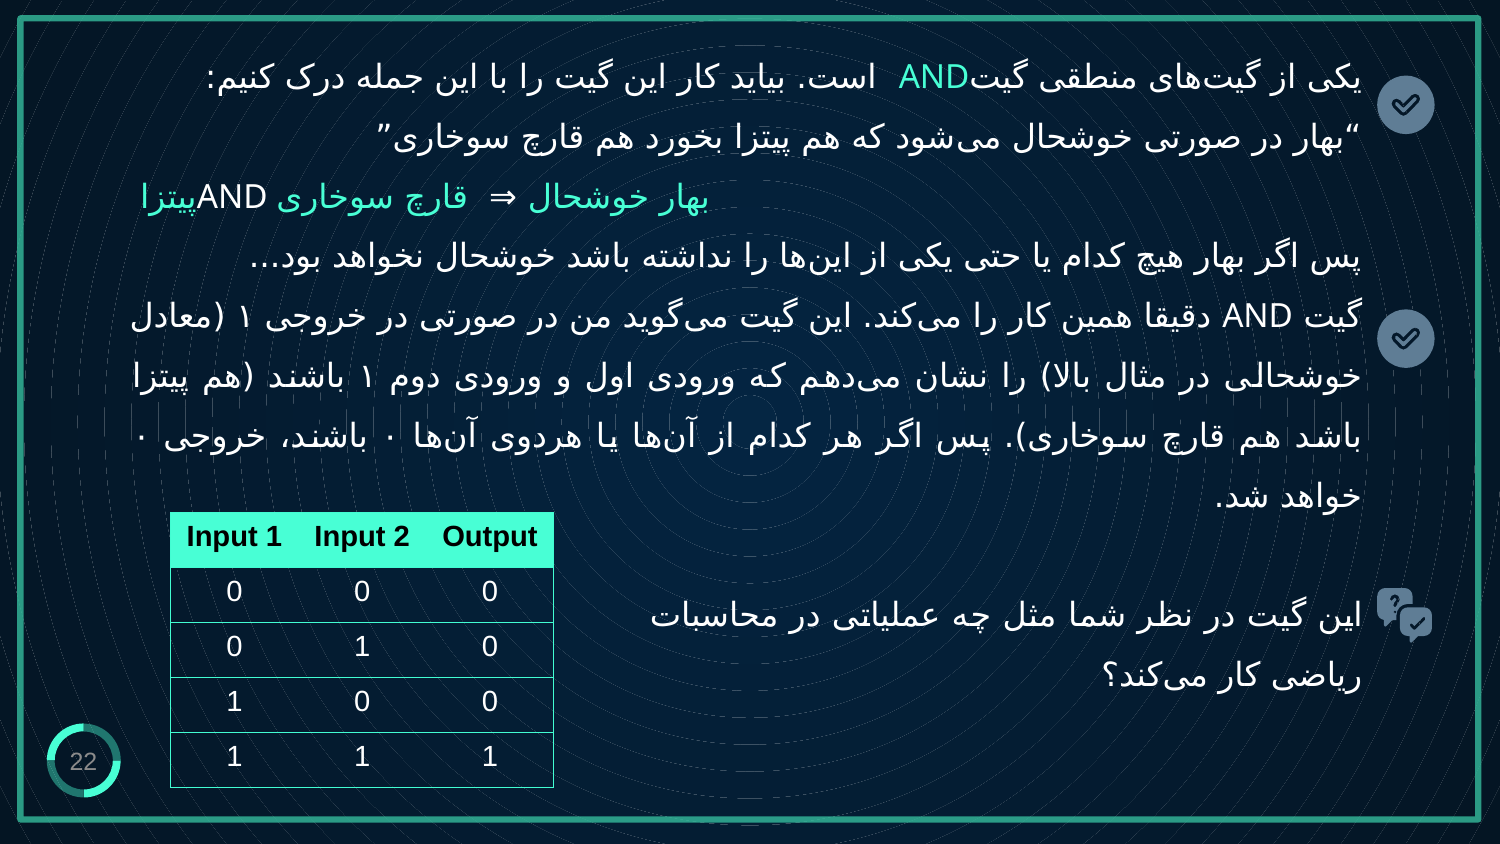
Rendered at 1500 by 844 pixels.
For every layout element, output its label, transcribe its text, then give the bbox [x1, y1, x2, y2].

text_box یکی از گیت‌های منطقی گیتAND است. بیاید کار این گیت را با این جمله درک کنیم: “بهار در صورتی خوشحال می‌شود که هم پیتزا بخورد هم قارچ سوخاری” پیتزاAND بهار خوشحال ⇒ قارچ سوخاری پس اگر بهار هیچ کدام یا حتی یکی از این‌ها را نداشته باشد خوشحال نخواهد بود... گیت AND دقیقا همین کار را می‌کند. این گیت می‌گوید من در صورتی در خروجی ۱ (معادل خوشحالی در مثال بالا) را نشان می‌دهم که ورودی اول و ورودی دوم ۱ باشند (هم پیتزا باشد هم قارچ سوخاری). پس اگر هر کدام از آن‌ها یا هردوی آن‌ها ۰ باشند، خروجی ۰ خواهد شد. [114, 37, 1378, 572]
table_cell 0 [298, 678, 426, 732]
table_cell 0 [426, 623, 553, 677]
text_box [1376, 587, 1433, 643]
table_cell 0 [426, 678, 553, 732]
table_cell 1 [426, 733, 553, 787]
table_cell 1 [298, 733, 426, 787]
table_header Input 2 [298, 513, 426, 567]
table_cell 0 [171, 568, 298, 622]
table_cell 0 [426, 568, 553, 622]
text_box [1376, 75, 1435, 135]
table_cell 1 [171, 733, 298, 787]
table_header Output [426, 513, 553, 567]
table_cell 1 [298, 623, 426, 677]
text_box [1376, 309, 1435, 369]
table_cell 0 [298, 568, 426, 622]
slide_number 22 [46, 723, 121, 797]
table_cell 0 [171, 623, 298, 677]
text_box این گیت در نظر شما مثل چه عملیاتی در محاسبات ریاضی کار می‌کند؟ [634, 565, 1378, 700]
table_header Input 1 [171, 513, 298, 567]
table_cell 1 [171, 678, 298, 732]
